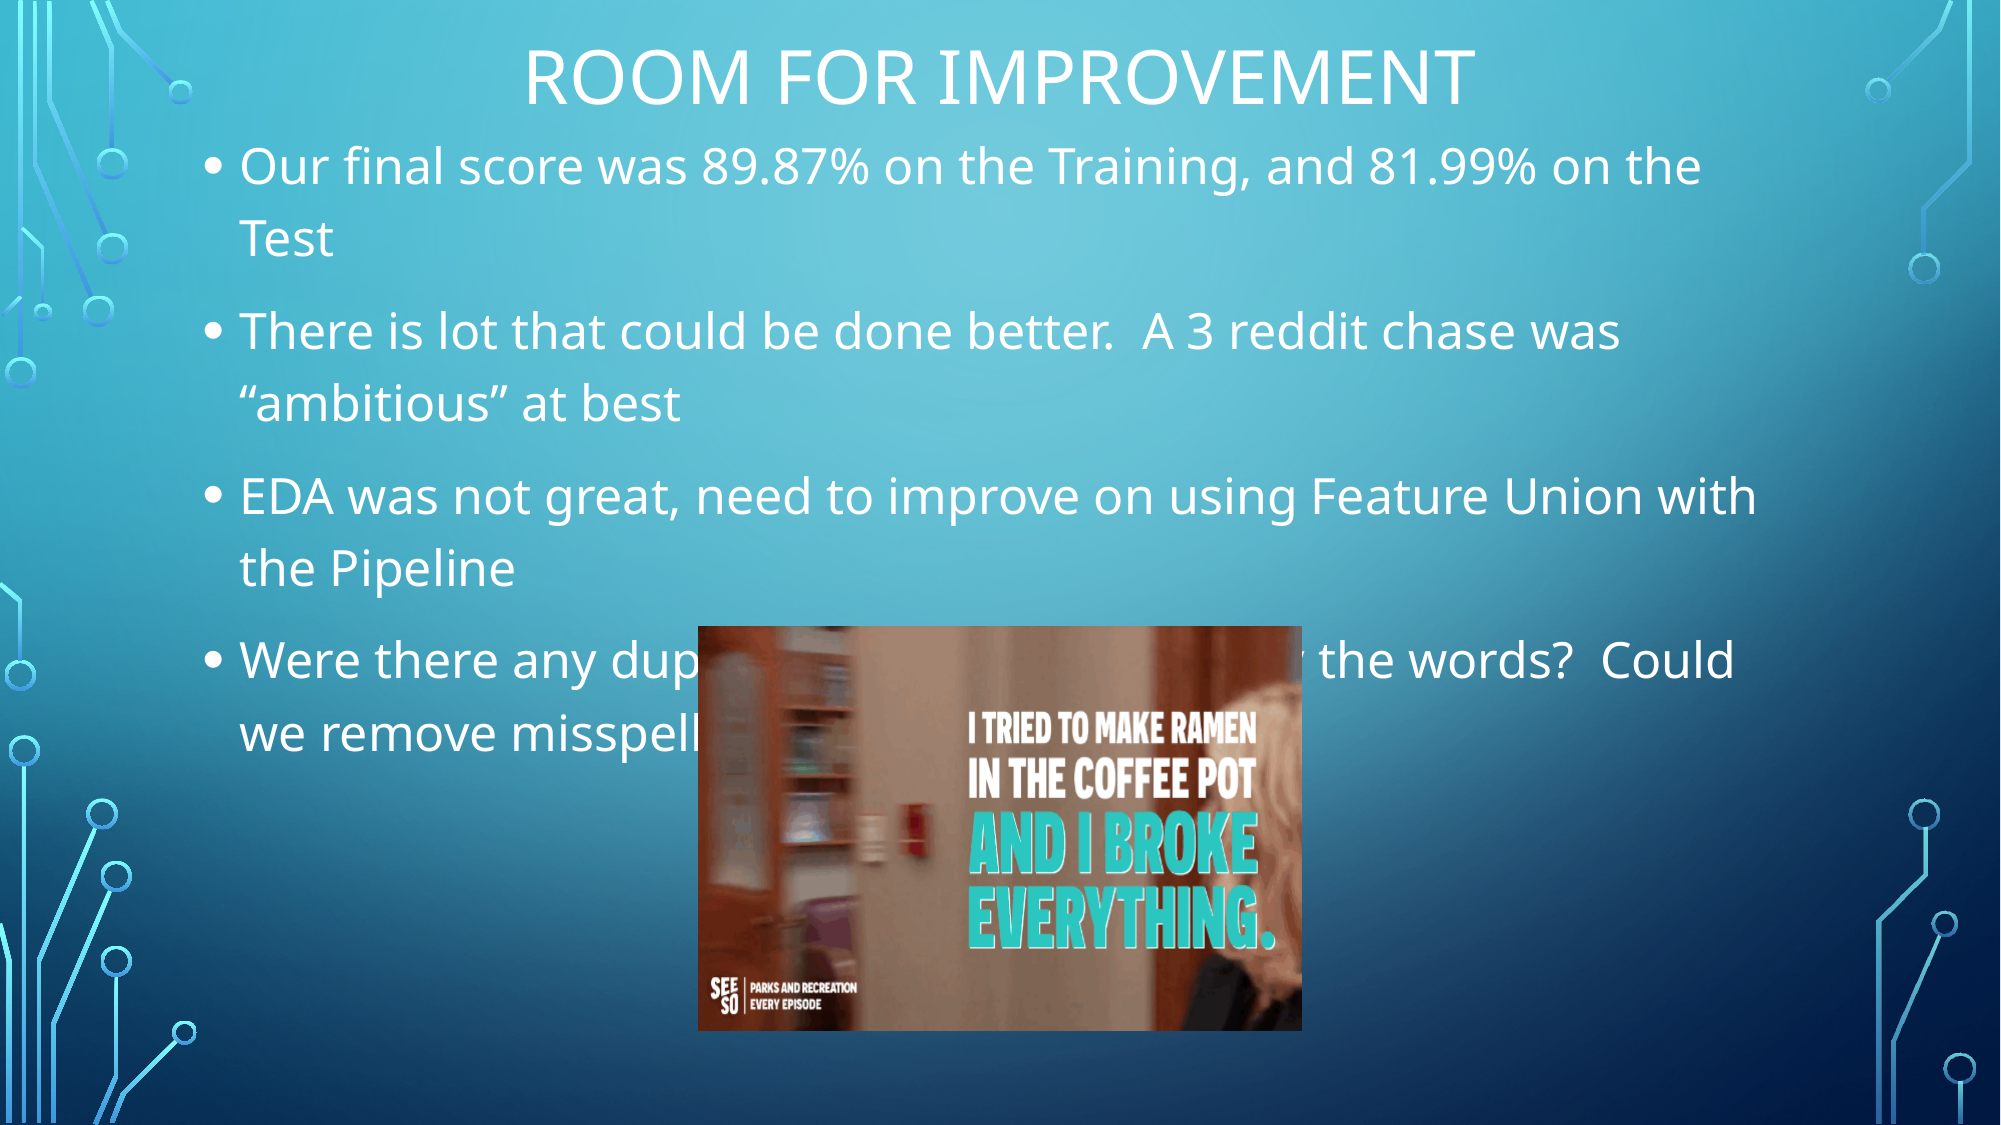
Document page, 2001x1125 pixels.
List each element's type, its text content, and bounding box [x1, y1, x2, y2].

title Room for improvement [187, 23, 1813, 115]
list Our final score was 89.87% on the Training, and 81.99% on the Test There is lot that could be done better. A 3 reddit chase was “ambitious” at best EDA was not great, need to improve on using Feature Union with the Pipeline Were there any duplicates, did I truly get only the words? Could we remove misspelled words? [187, 115, 1813, 1110]
picture [698, 626, 1302, 1031]
